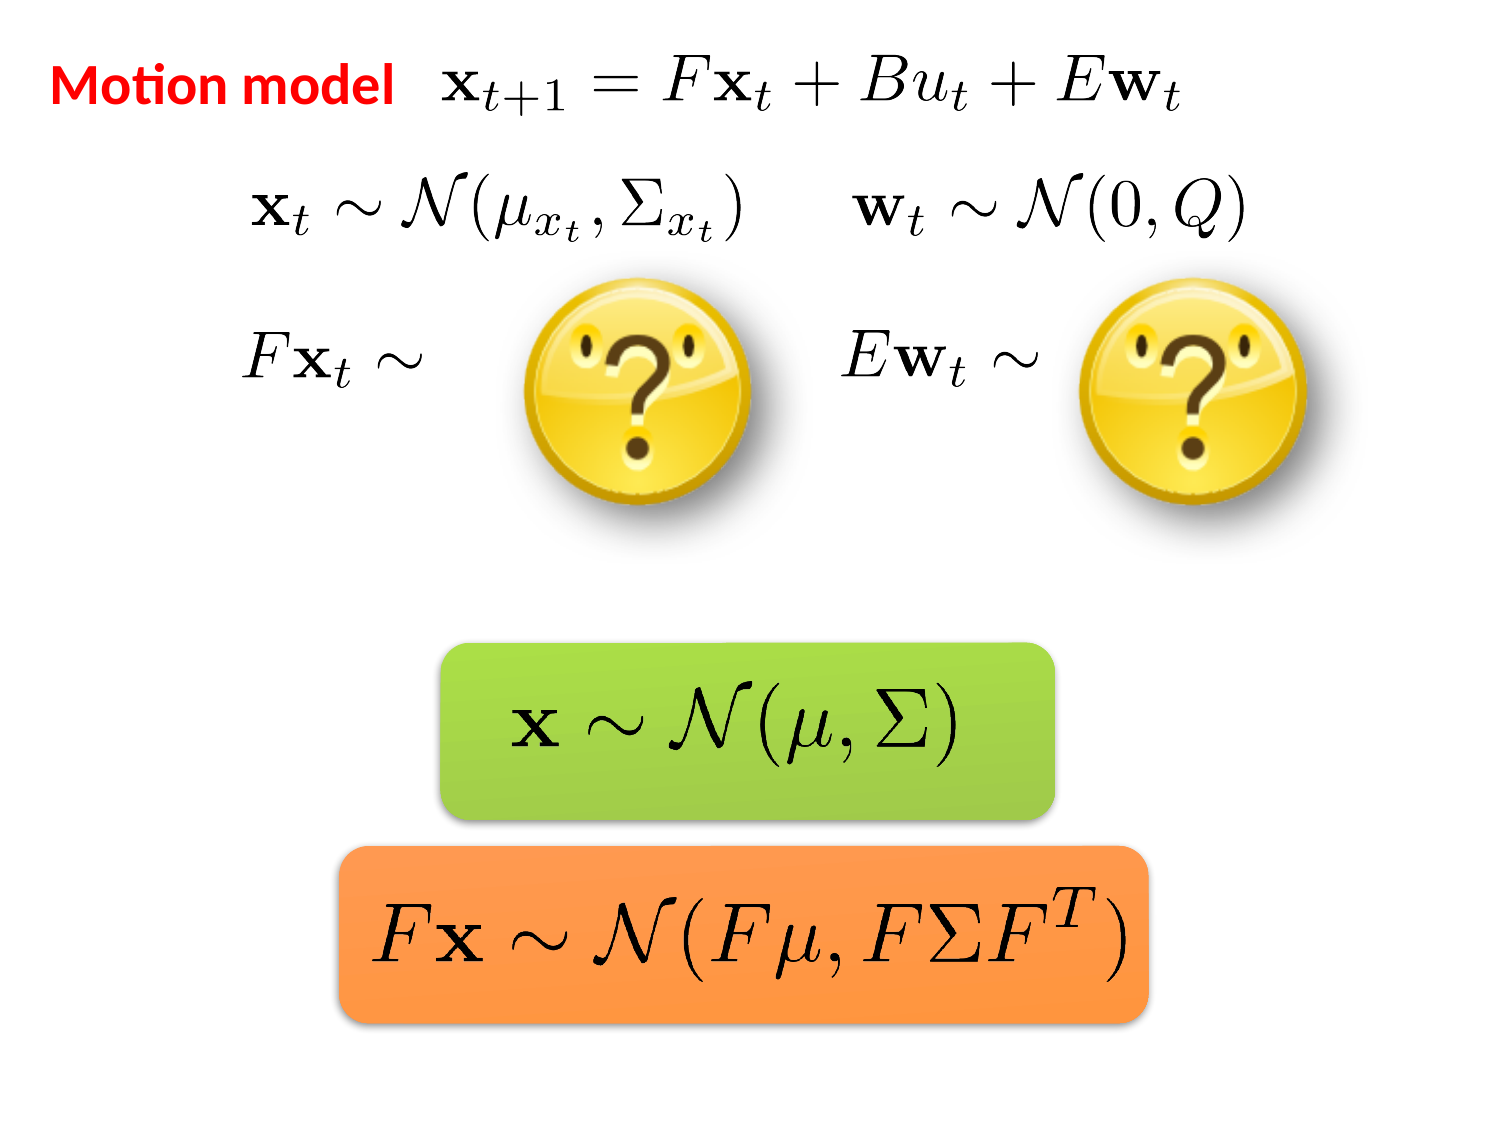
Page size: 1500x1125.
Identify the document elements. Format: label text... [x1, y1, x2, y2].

text_box [440, 642, 1055, 820]
picture [371, 886, 1127, 983]
picture [250, 172, 742, 242]
text_box Motion model [34, 39, 468, 124]
picture [441, 54, 1180, 117]
text_box [339, 845, 1149, 1024]
picture [841, 330, 1038, 388]
picture [511, 681, 956, 768]
picture [241, 331, 423, 389]
picture [852, 172, 1244, 242]
picture [513, 266, 764, 518]
picture [1068, 266, 1319, 518]
